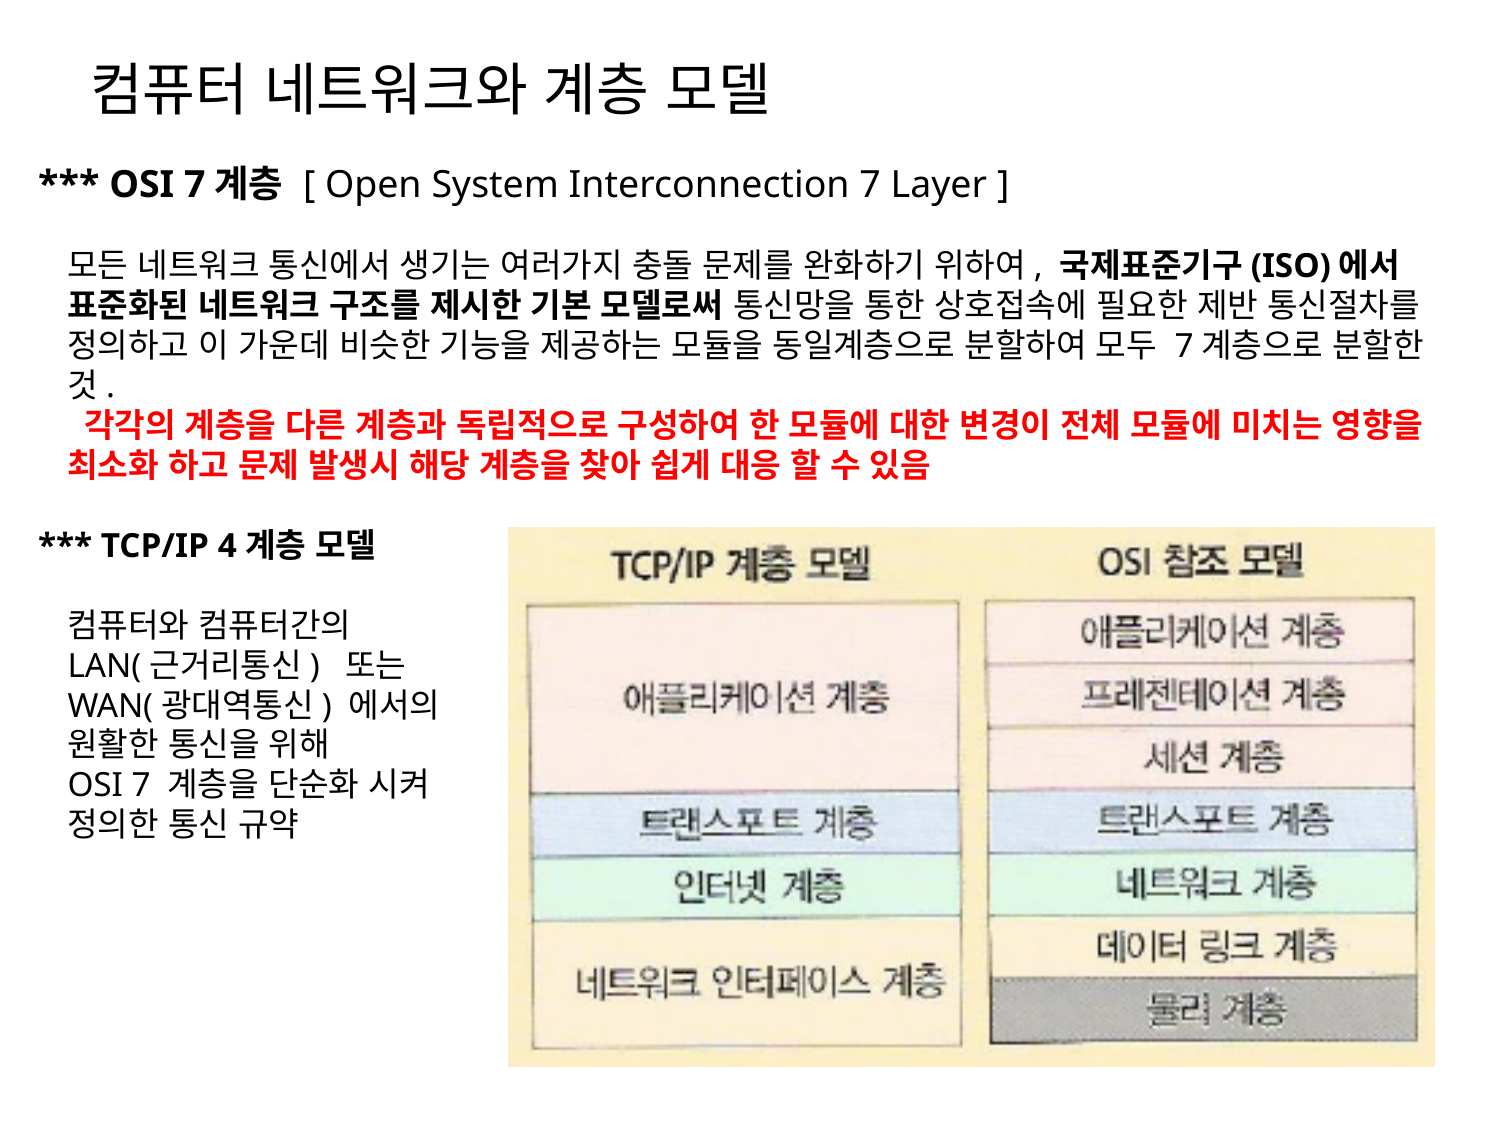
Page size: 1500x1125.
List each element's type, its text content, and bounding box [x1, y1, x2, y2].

title 컴퓨터 네트워크와 계층 모델 [75, 45, 1425, 129]
picture [507, 527, 1435, 1067]
text_box *** OSI 7계층 [ Open System Interconnection 7 Layer ] 모든 네트워크 통신에서 생기는 여러가지 충돌 문제를 완화하기 위하여, 국제표준기구(ISO)에서 표준화된 네트워크 구조를 제시한 기본 모델로써 통신망을 통한 상호접속에 필요한 제반 통신절차를 정의하고 이 가운데 비슷한 기능을 제공하는 모듈을 동일계층으로 분할하여 모두 7계층으로 분할한 것. 각각의 계층을 다른 계층과 독립적으로 구성하여 한 모듈에 대한 변경이 전체 모듈에 미치는 영향을 최소화 하고 문제 발생시 해당 계층을 찾아 쉽게 대응 할 수 있음 *** TCP/IP 4계층 모델 컴퓨터와 컴퓨터간의 LAN(근거리통신) 또는 WAN(광대역통신) 에서의 원활한 통신을 위해 OSI 7 계층을 단순화 시켜 정의한 통신 규약 [23, 152, 1465, 891]
